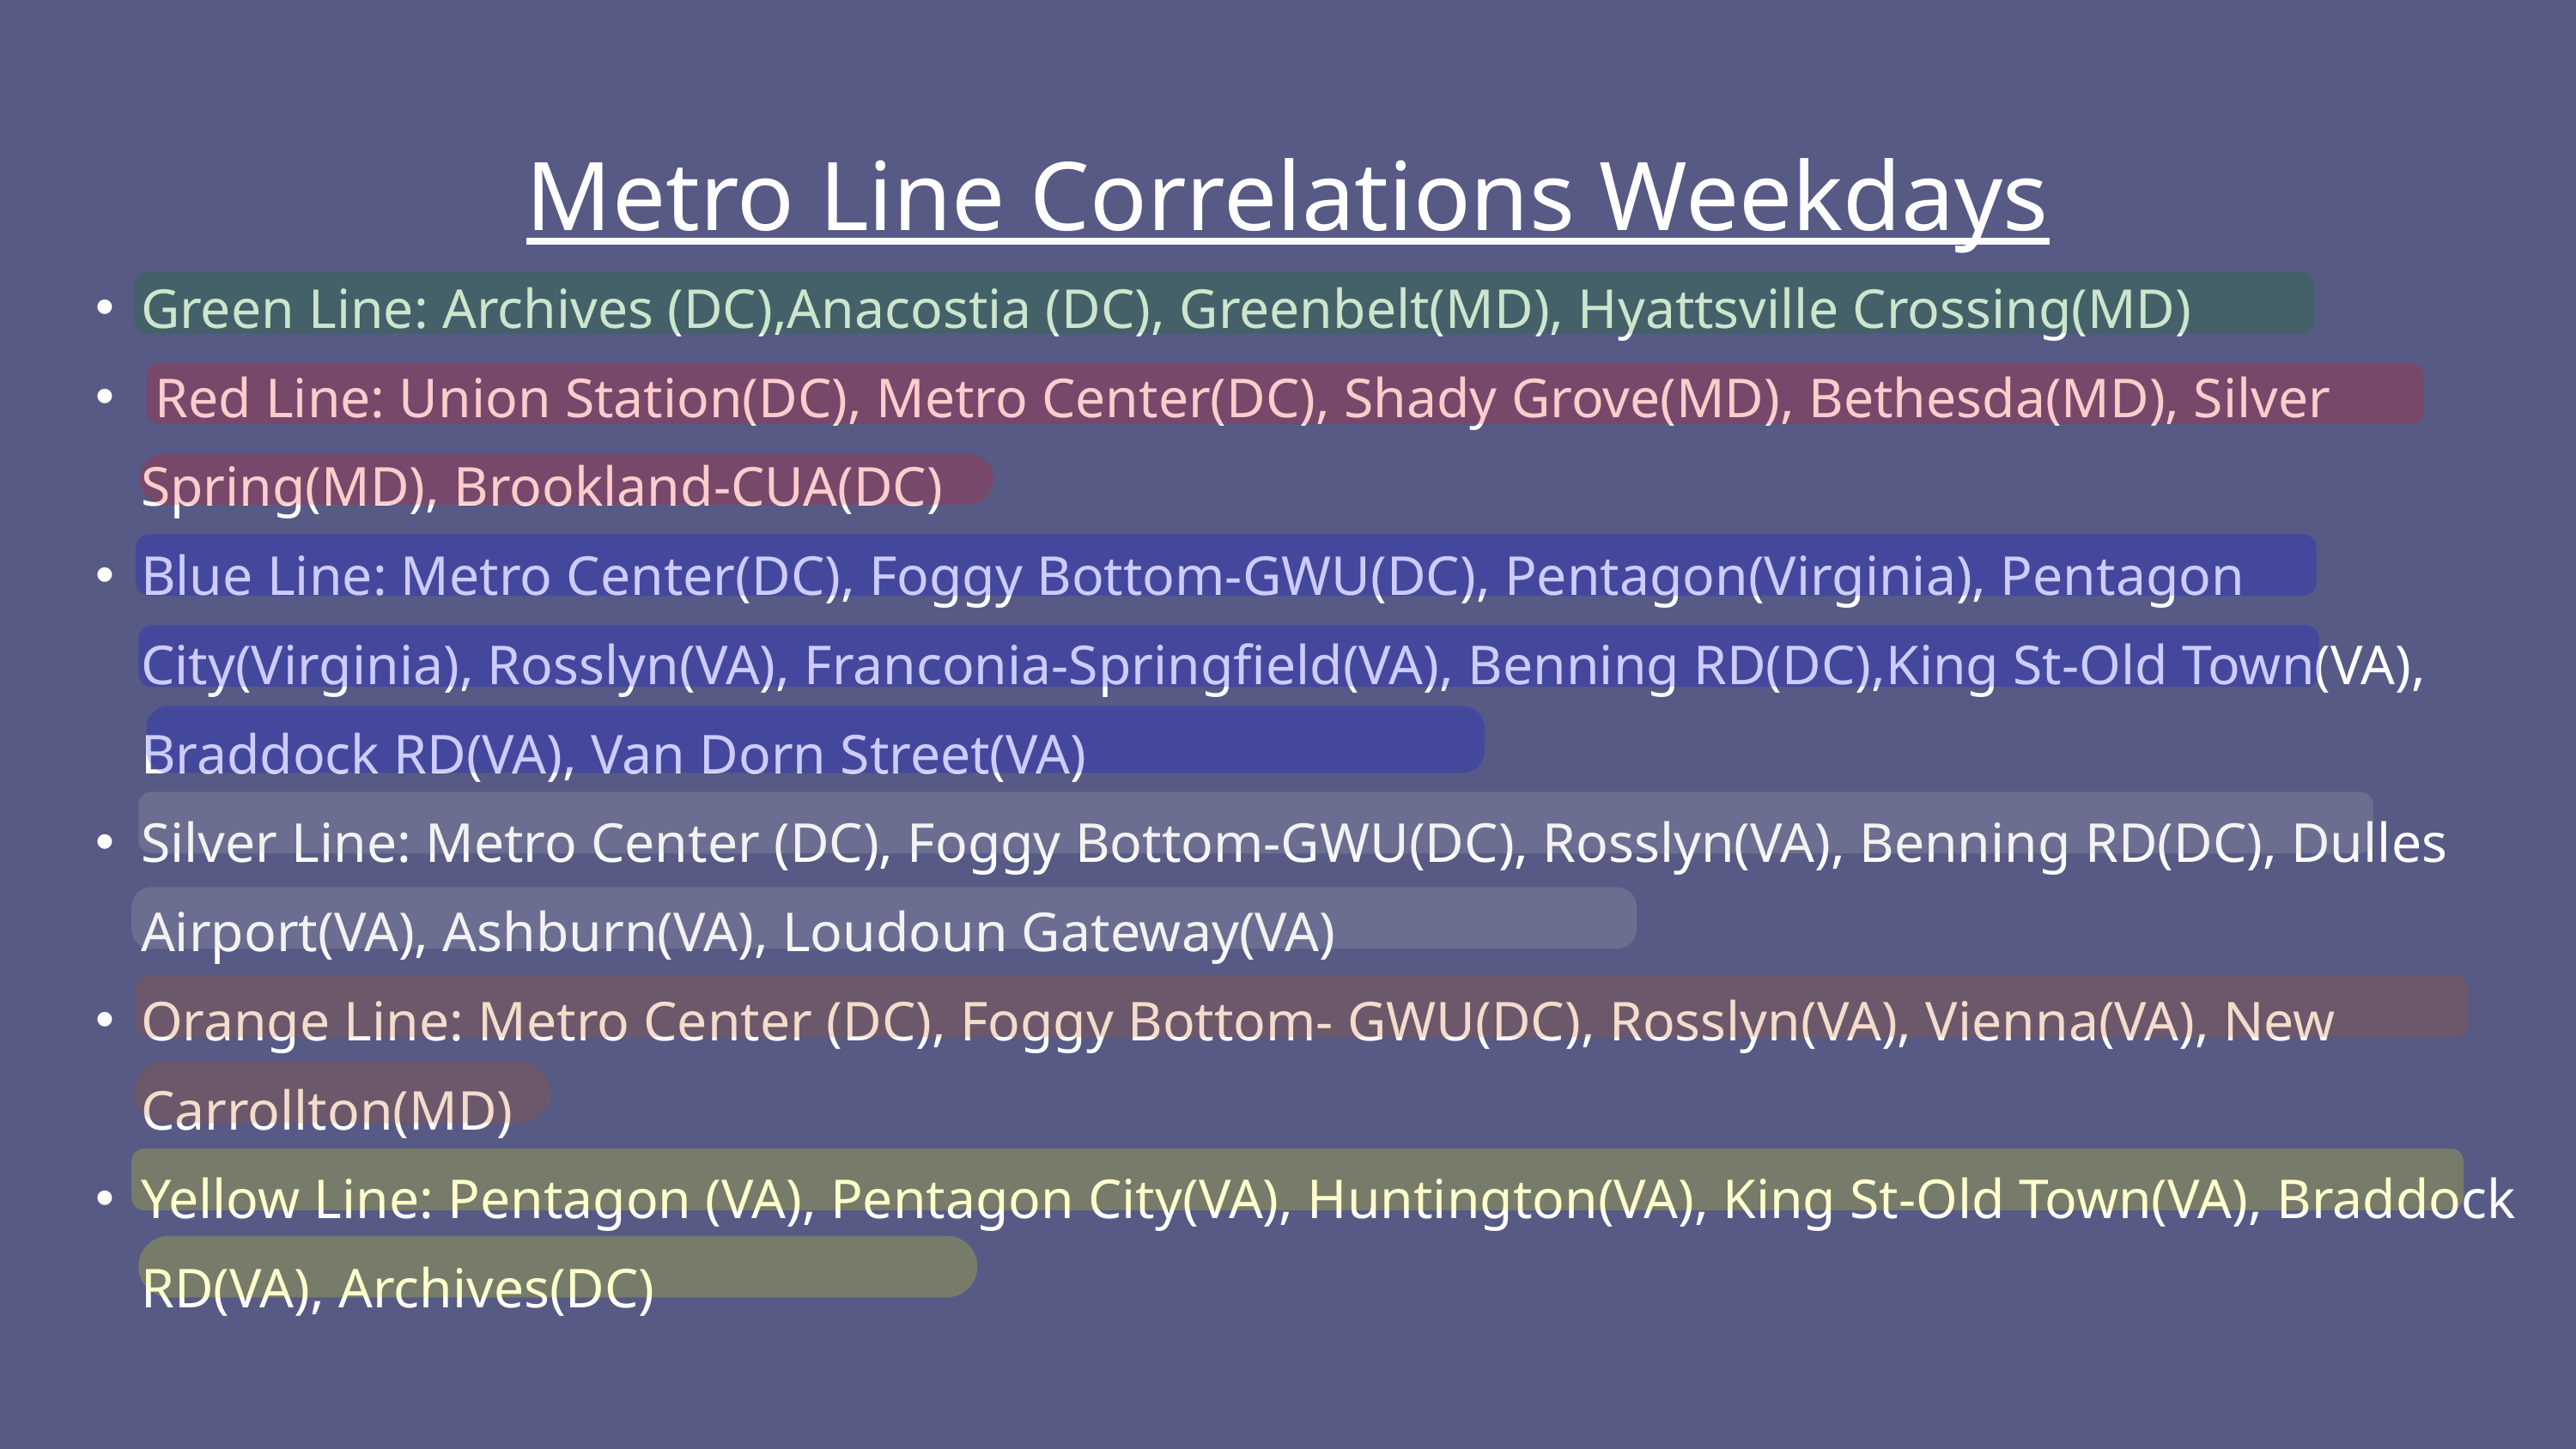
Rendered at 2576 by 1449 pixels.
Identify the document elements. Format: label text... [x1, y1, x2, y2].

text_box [131, 887, 1637, 949]
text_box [138, 791, 2374, 854]
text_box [146, 706, 1485, 773]
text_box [137, 625, 2320, 688]
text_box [146, 362, 2424, 425]
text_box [135, 975, 2469, 1038]
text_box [133, 1061, 551, 1124]
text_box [131, 1148, 2464, 1211]
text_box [133, 271, 2316, 334]
text_box Metro Line Correlations Weekdays Green Line: Archives (DC),Anacostia (DC), Greenbelt(MD), Hyattsville Crossing(MD) Red Line: Union Station(DC), Metro Center(DC), Shady Grove(MD), Bethesda(MD), Silver Spring(MD), Brookland-CUA(DC) Blue Line: Metro Center(DC), Foggy Bottom-GWU(DC), Pentagon(Virginia), Pentagon City(Virginia), Rosslyn(VA), Franconia-Springfield(VA), Benning RD(DC),King St-Old Town(VA), Braddock RD(VA), Van Dorn Street(VA) Silver Line: Metro Center (DC), Foggy Bottom-GWU(DC), Rosslyn(VA), Benning RD(DC), Dulles Airport(VA), Ashburn(VA), Loudoun Gateway(VA) Orange Line: Metro Center (DC), Foggy Bottom- GWU(DC), Rosslyn(VA), Vienna(VA), New Carrollton(MD) Yellow Line: Pentagon (VA), Pentagon City(VA), Huntington(VA), King St-Old Town(VA), Braddock RD(VA), Archives(DC) [49, 117, 2526, 1319]
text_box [135, 533, 2317, 597]
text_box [139, 453, 994, 506]
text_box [138, 1235, 978, 1298]
